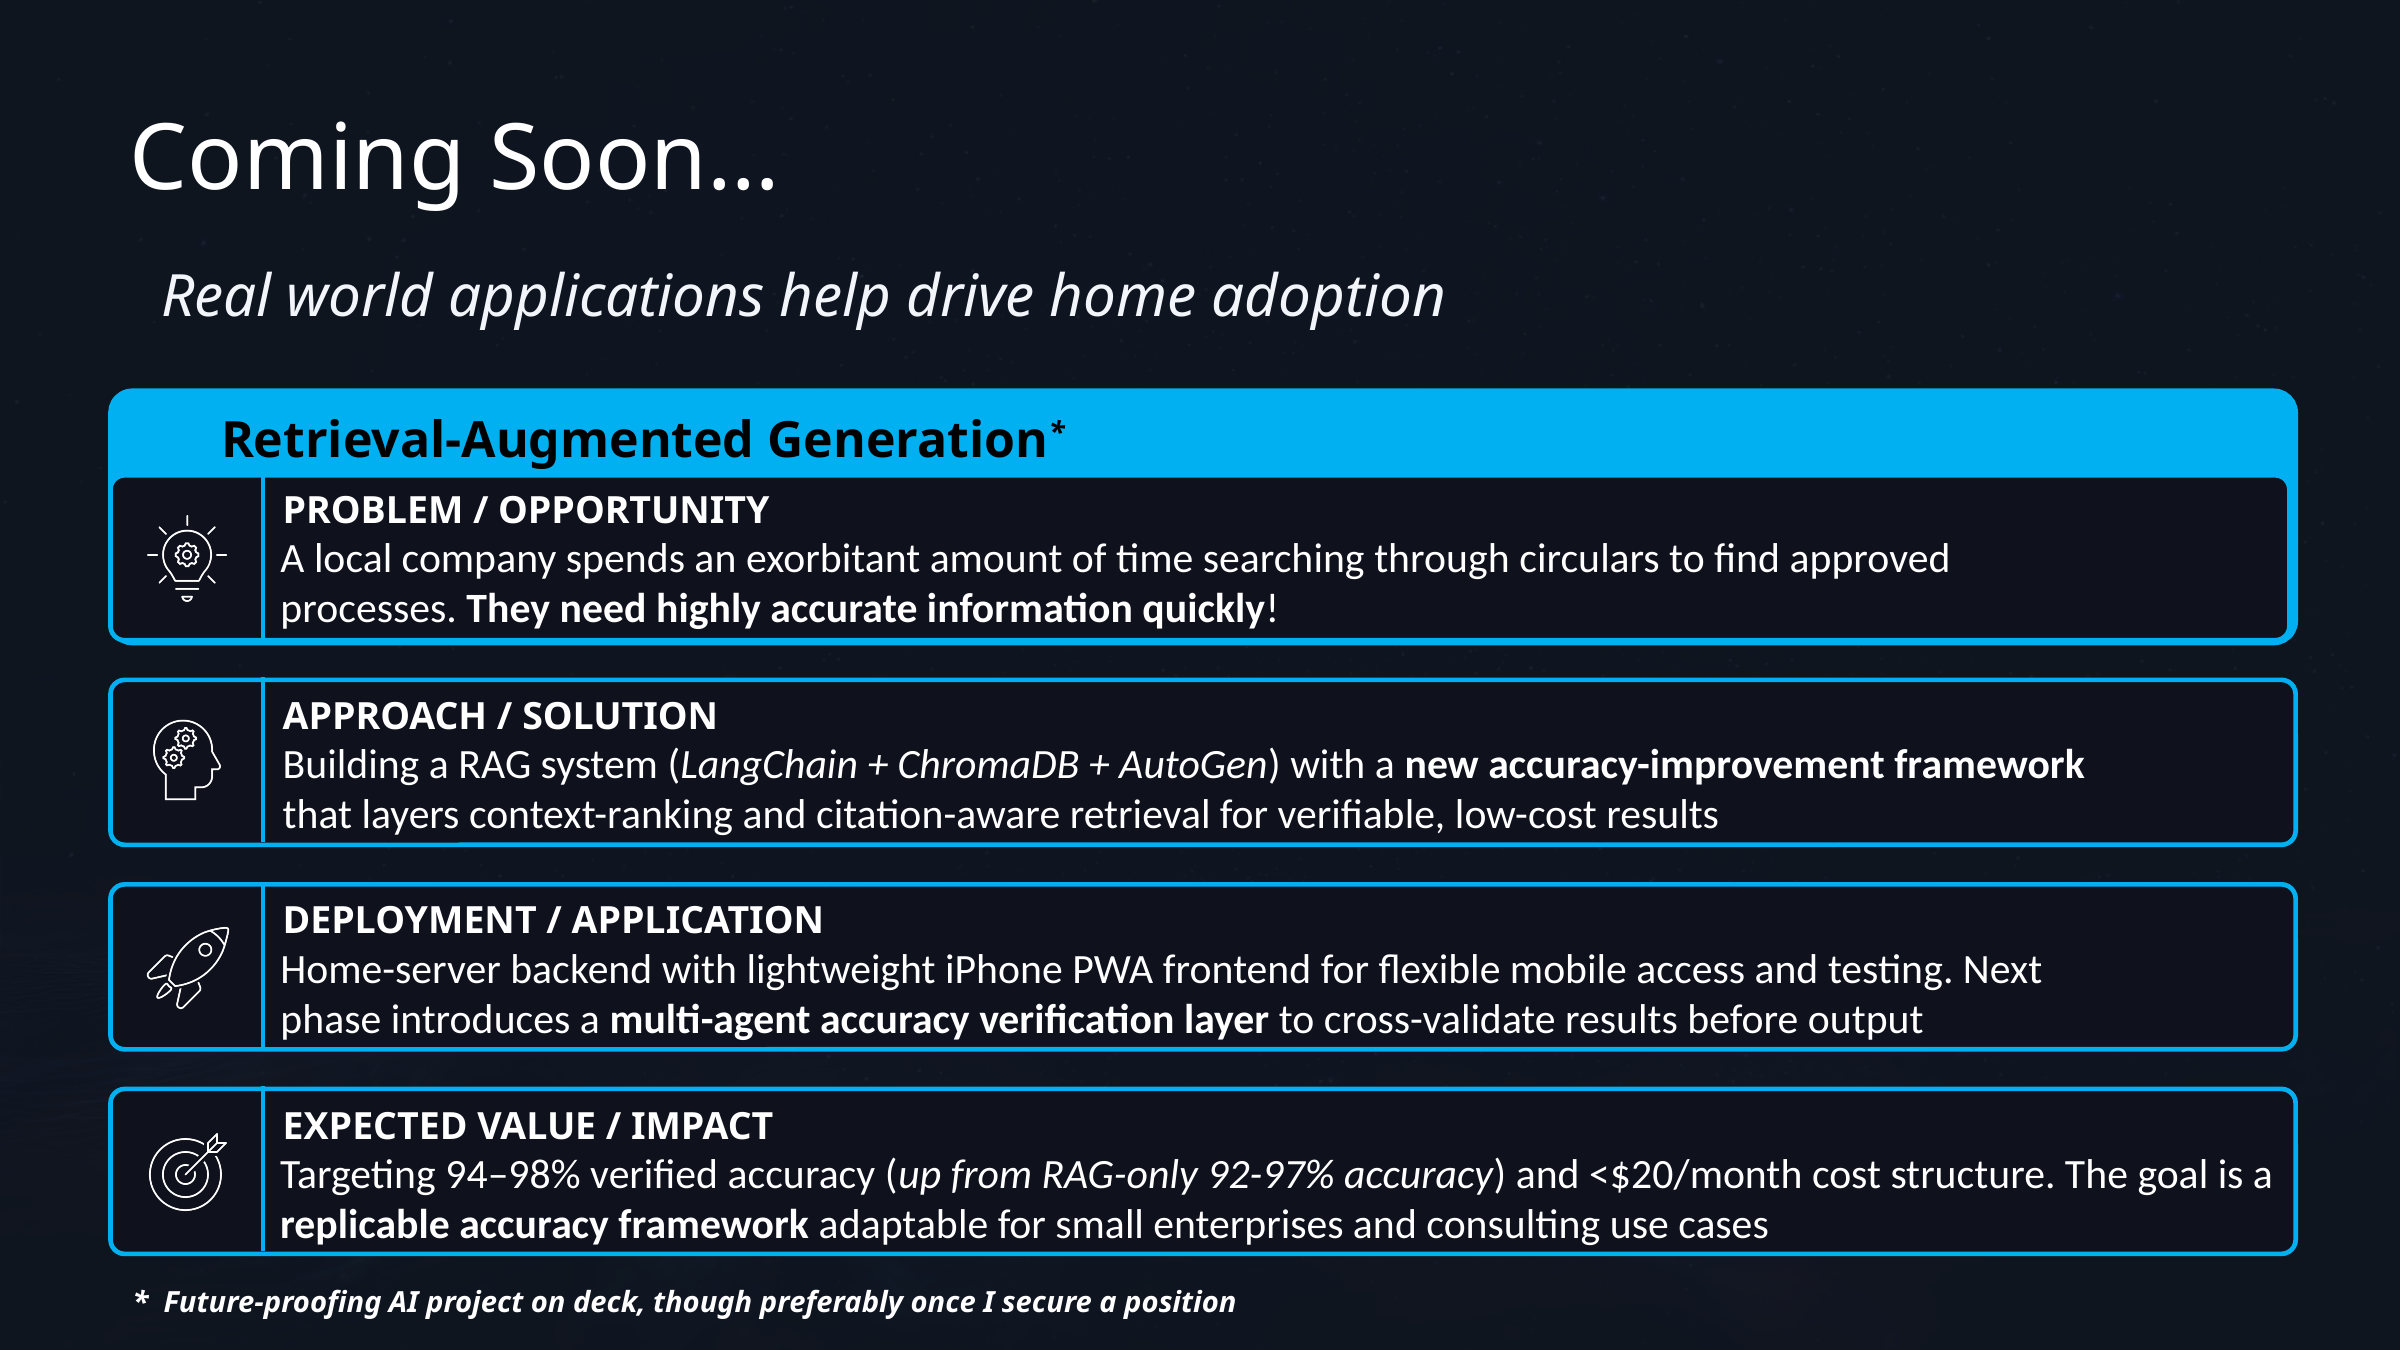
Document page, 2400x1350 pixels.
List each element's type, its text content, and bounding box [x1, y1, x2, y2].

text_box Retrieval-Augmented Generation* [149, 400, 1134, 476]
text_box [265, 678, 2297, 846]
text_box APPROACH / SOLUTION Building a RAG system (LangChain + ChromaDB + AutoGen) with a new accuracy-improvement framework that layers context-ranking and citation-aware retrieval for verifiable, low-cost results [265, 684, 2137, 883]
text_box [109, 883, 2297, 1051]
picture [140, 511, 236, 607]
text_box [109, 474, 2291, 642]
text_box Real world applications help drive home adoption [115, 216, 1226, 329]
text_box Coming Soon… [115, 90, 1226, 216]
text_box [265, 1087, 2297, 1253]
picture [139, 1125, 235, 1221]
text_box [109, 389, 2297, 645]
picture [139, 714, 235, 810]
text_box DEPLOYMENT / APPLICATION Home-server backend with lightweight iPhone PWA frontend for flexible mobile access and testing. Next phase introduces a multi-agent accuracy verification layer to cross-validate results before output [265, 888, 2137, 1049]
text_box EXPECTED VALUE / IMPACT Targeting 94–98% verified accuracy (up from RAG-only 92-97% accuracy) and <$20/month cost structure. The goal is a replicable accuracy framework adaptable for small enterprises and consulting use cases [265, 1094, 2290, 1255]
text_box PROBLEM / OPPORTUNITY A local company spends an exorbitant amount of time searching through circulars to find approved processes. They need highly accurate information quickly! [265, 478, 2137, 639]
picture [140, 920, 236, 1016]
text_box [109, 1087, 265, 1255]
text_box [109, 678, 265, 846]
text_box * Future-proofing AI project on deck, though preferably once I secure a position [115, 1275, 2249, 1326]
